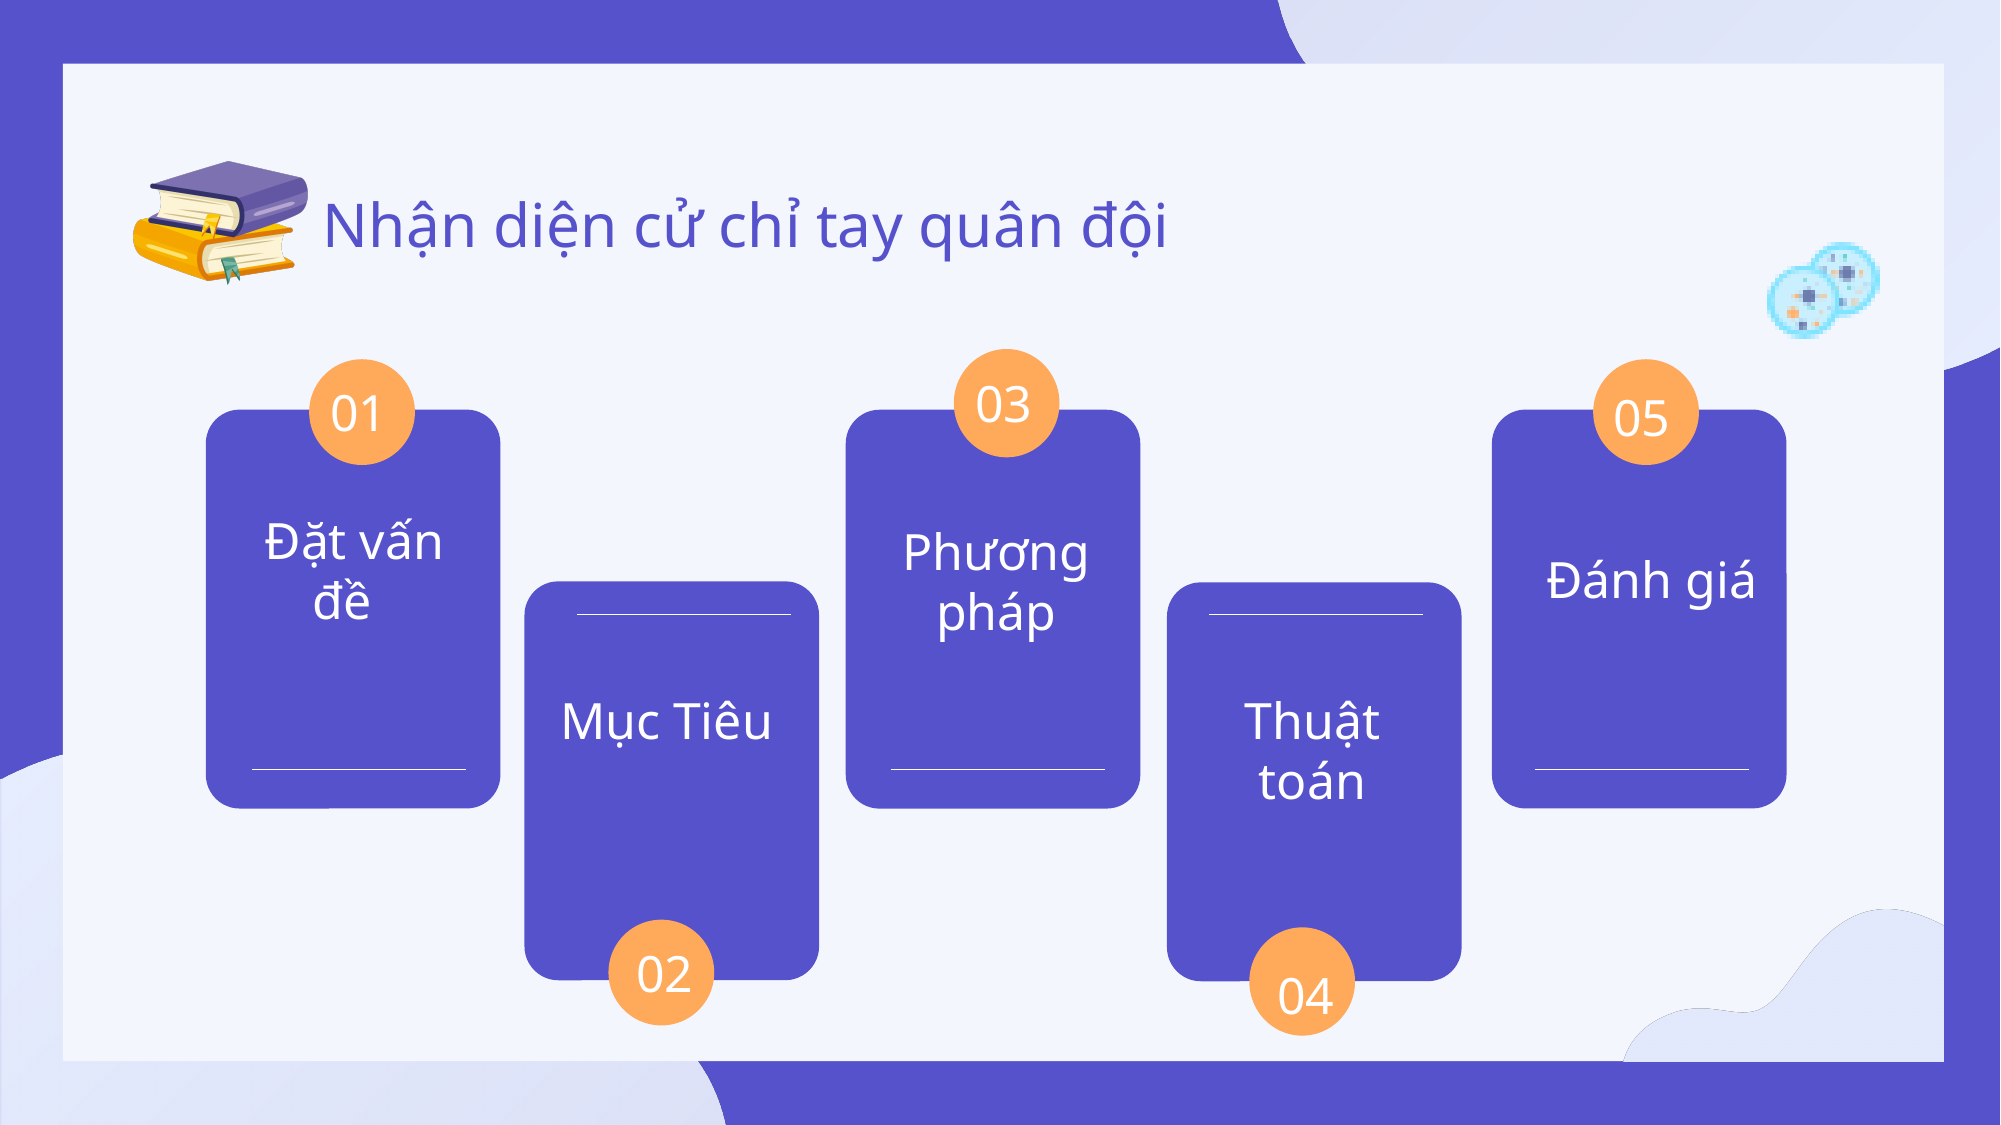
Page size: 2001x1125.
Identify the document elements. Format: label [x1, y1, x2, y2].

picture [133, 161, 308, 285]
text_box [1, 0, 2000, 1125]
picture [1767, 242, 1880, 339]
